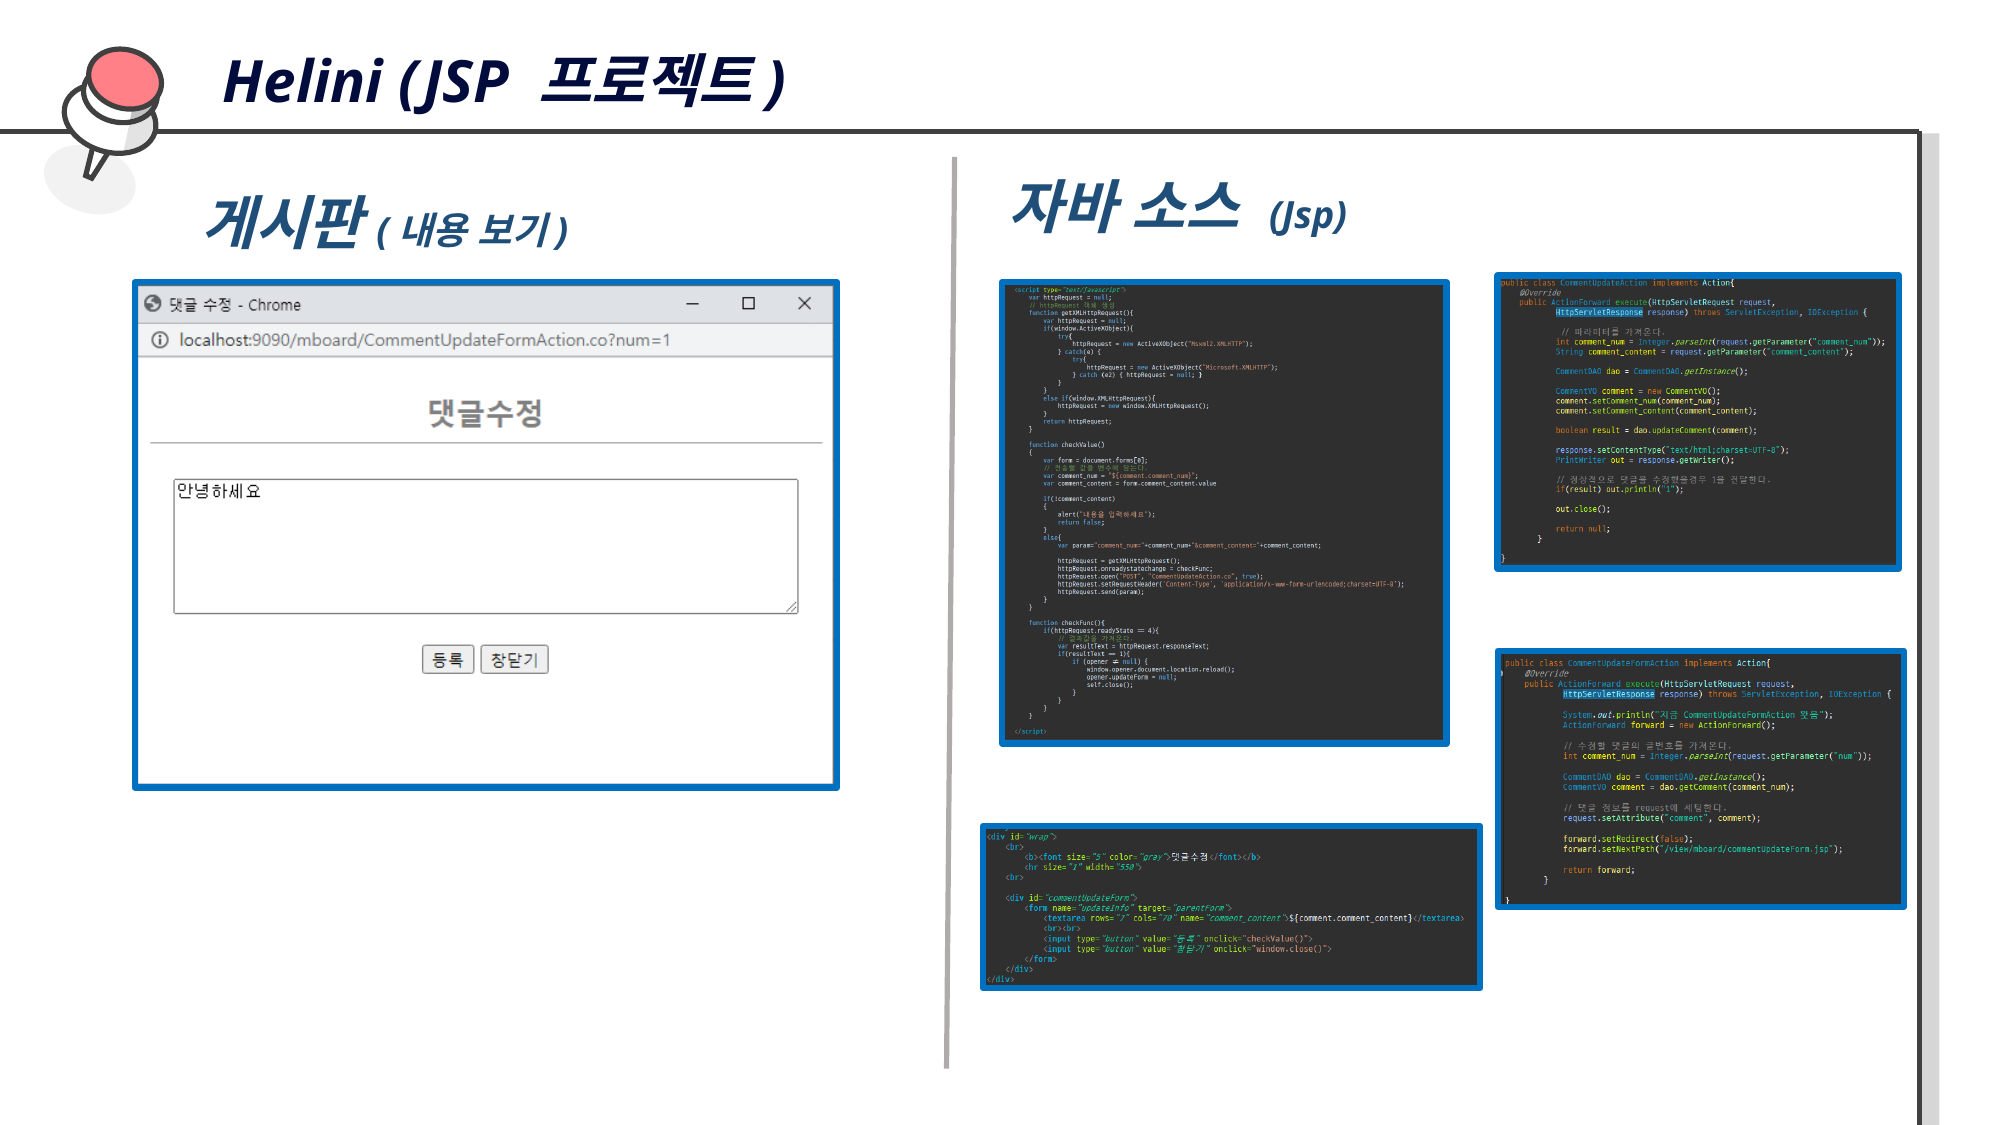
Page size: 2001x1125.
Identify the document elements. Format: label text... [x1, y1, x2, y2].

text_box [1922, 132, 1941, 1125]
text_box 자바 소스 (Jsp) [993, 127, 1777, 131]
picture [986, 829, 1478, 986]
picture [1500, 278, 1896, 566]
picture [137, 285, 835, 785]
picture [1500, 654, 1901, 904]
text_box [946, 156, 955, 1069]
text_box 게시판(내용 보기) [187, 144, 709, 264]
picture [1005, 285, 1444, 741]
text_box 자바 소스 (Jsp) [993, 132, 1777, 248]
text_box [42, 49, 163, 213]
text_box Helini (JSP 프로젝트) [208, 1, 1611, 122]
